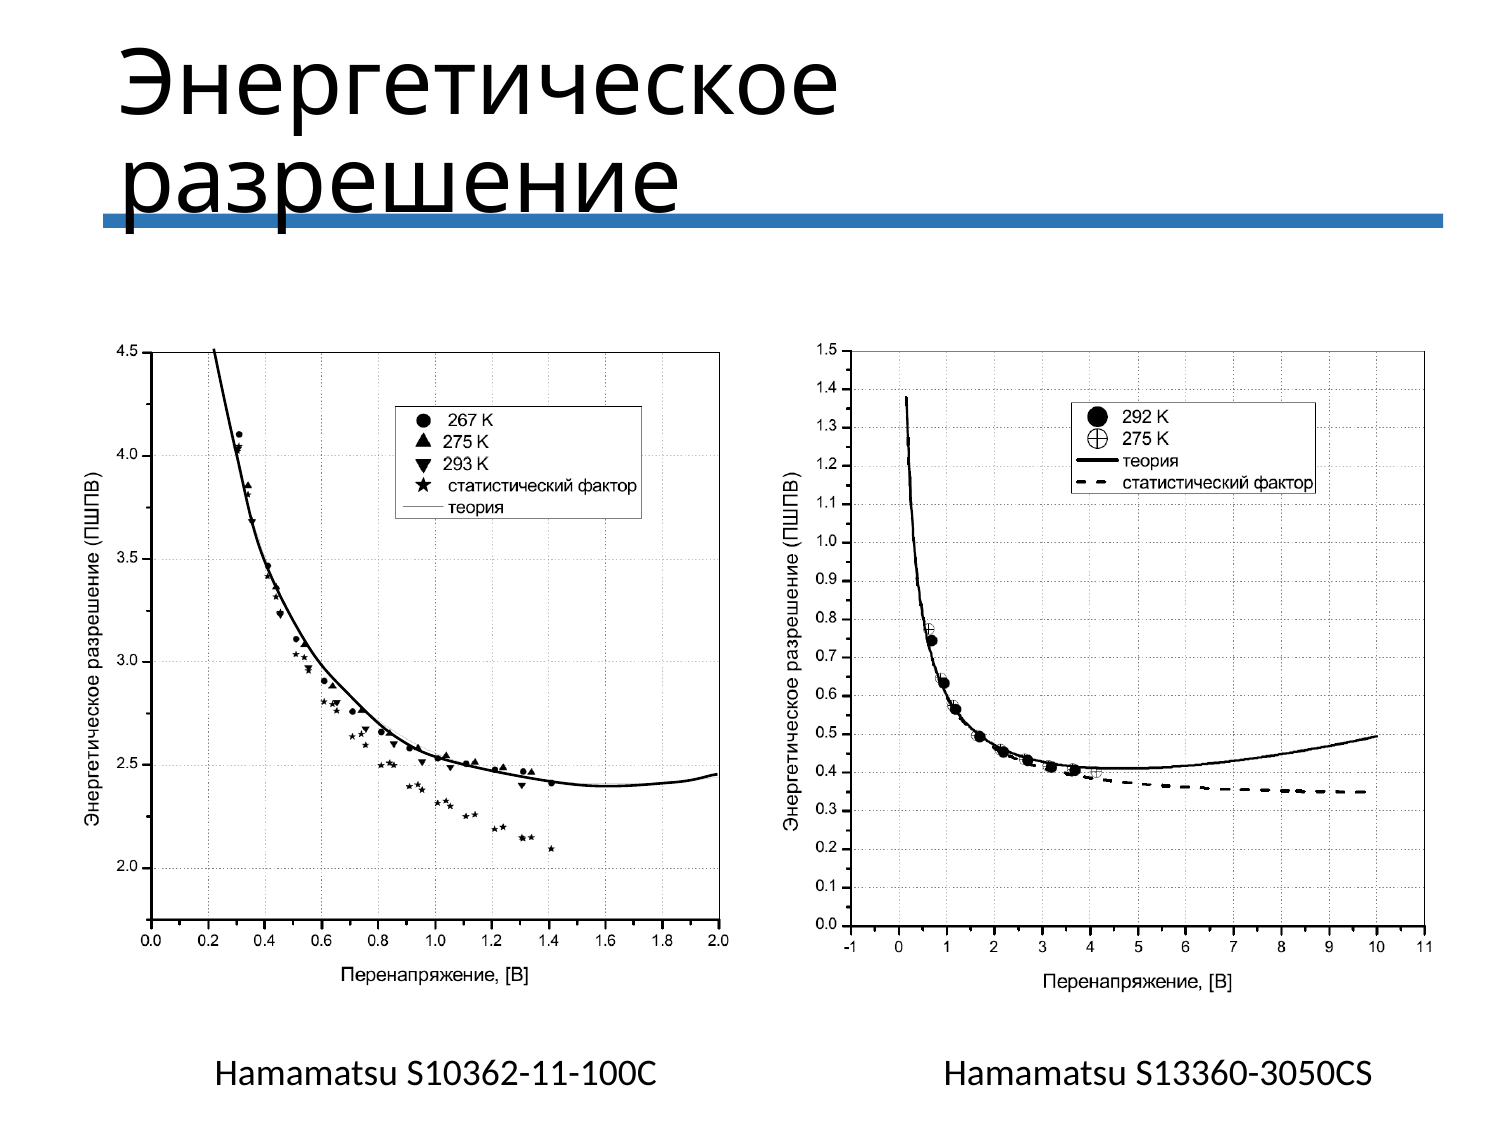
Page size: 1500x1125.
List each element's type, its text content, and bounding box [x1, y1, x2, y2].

text_box Hamamatsu S13360-3050CS [928, 1040, 1388, 1101]
picture [773, 335, 1440, 997]
title Энергетическое разрешение [103, 59, 1397, 208]
picture [75, 340, 734, 990]
text_box Hamamatsu S10362-11-100C [199, 1040, 673, 1101]
